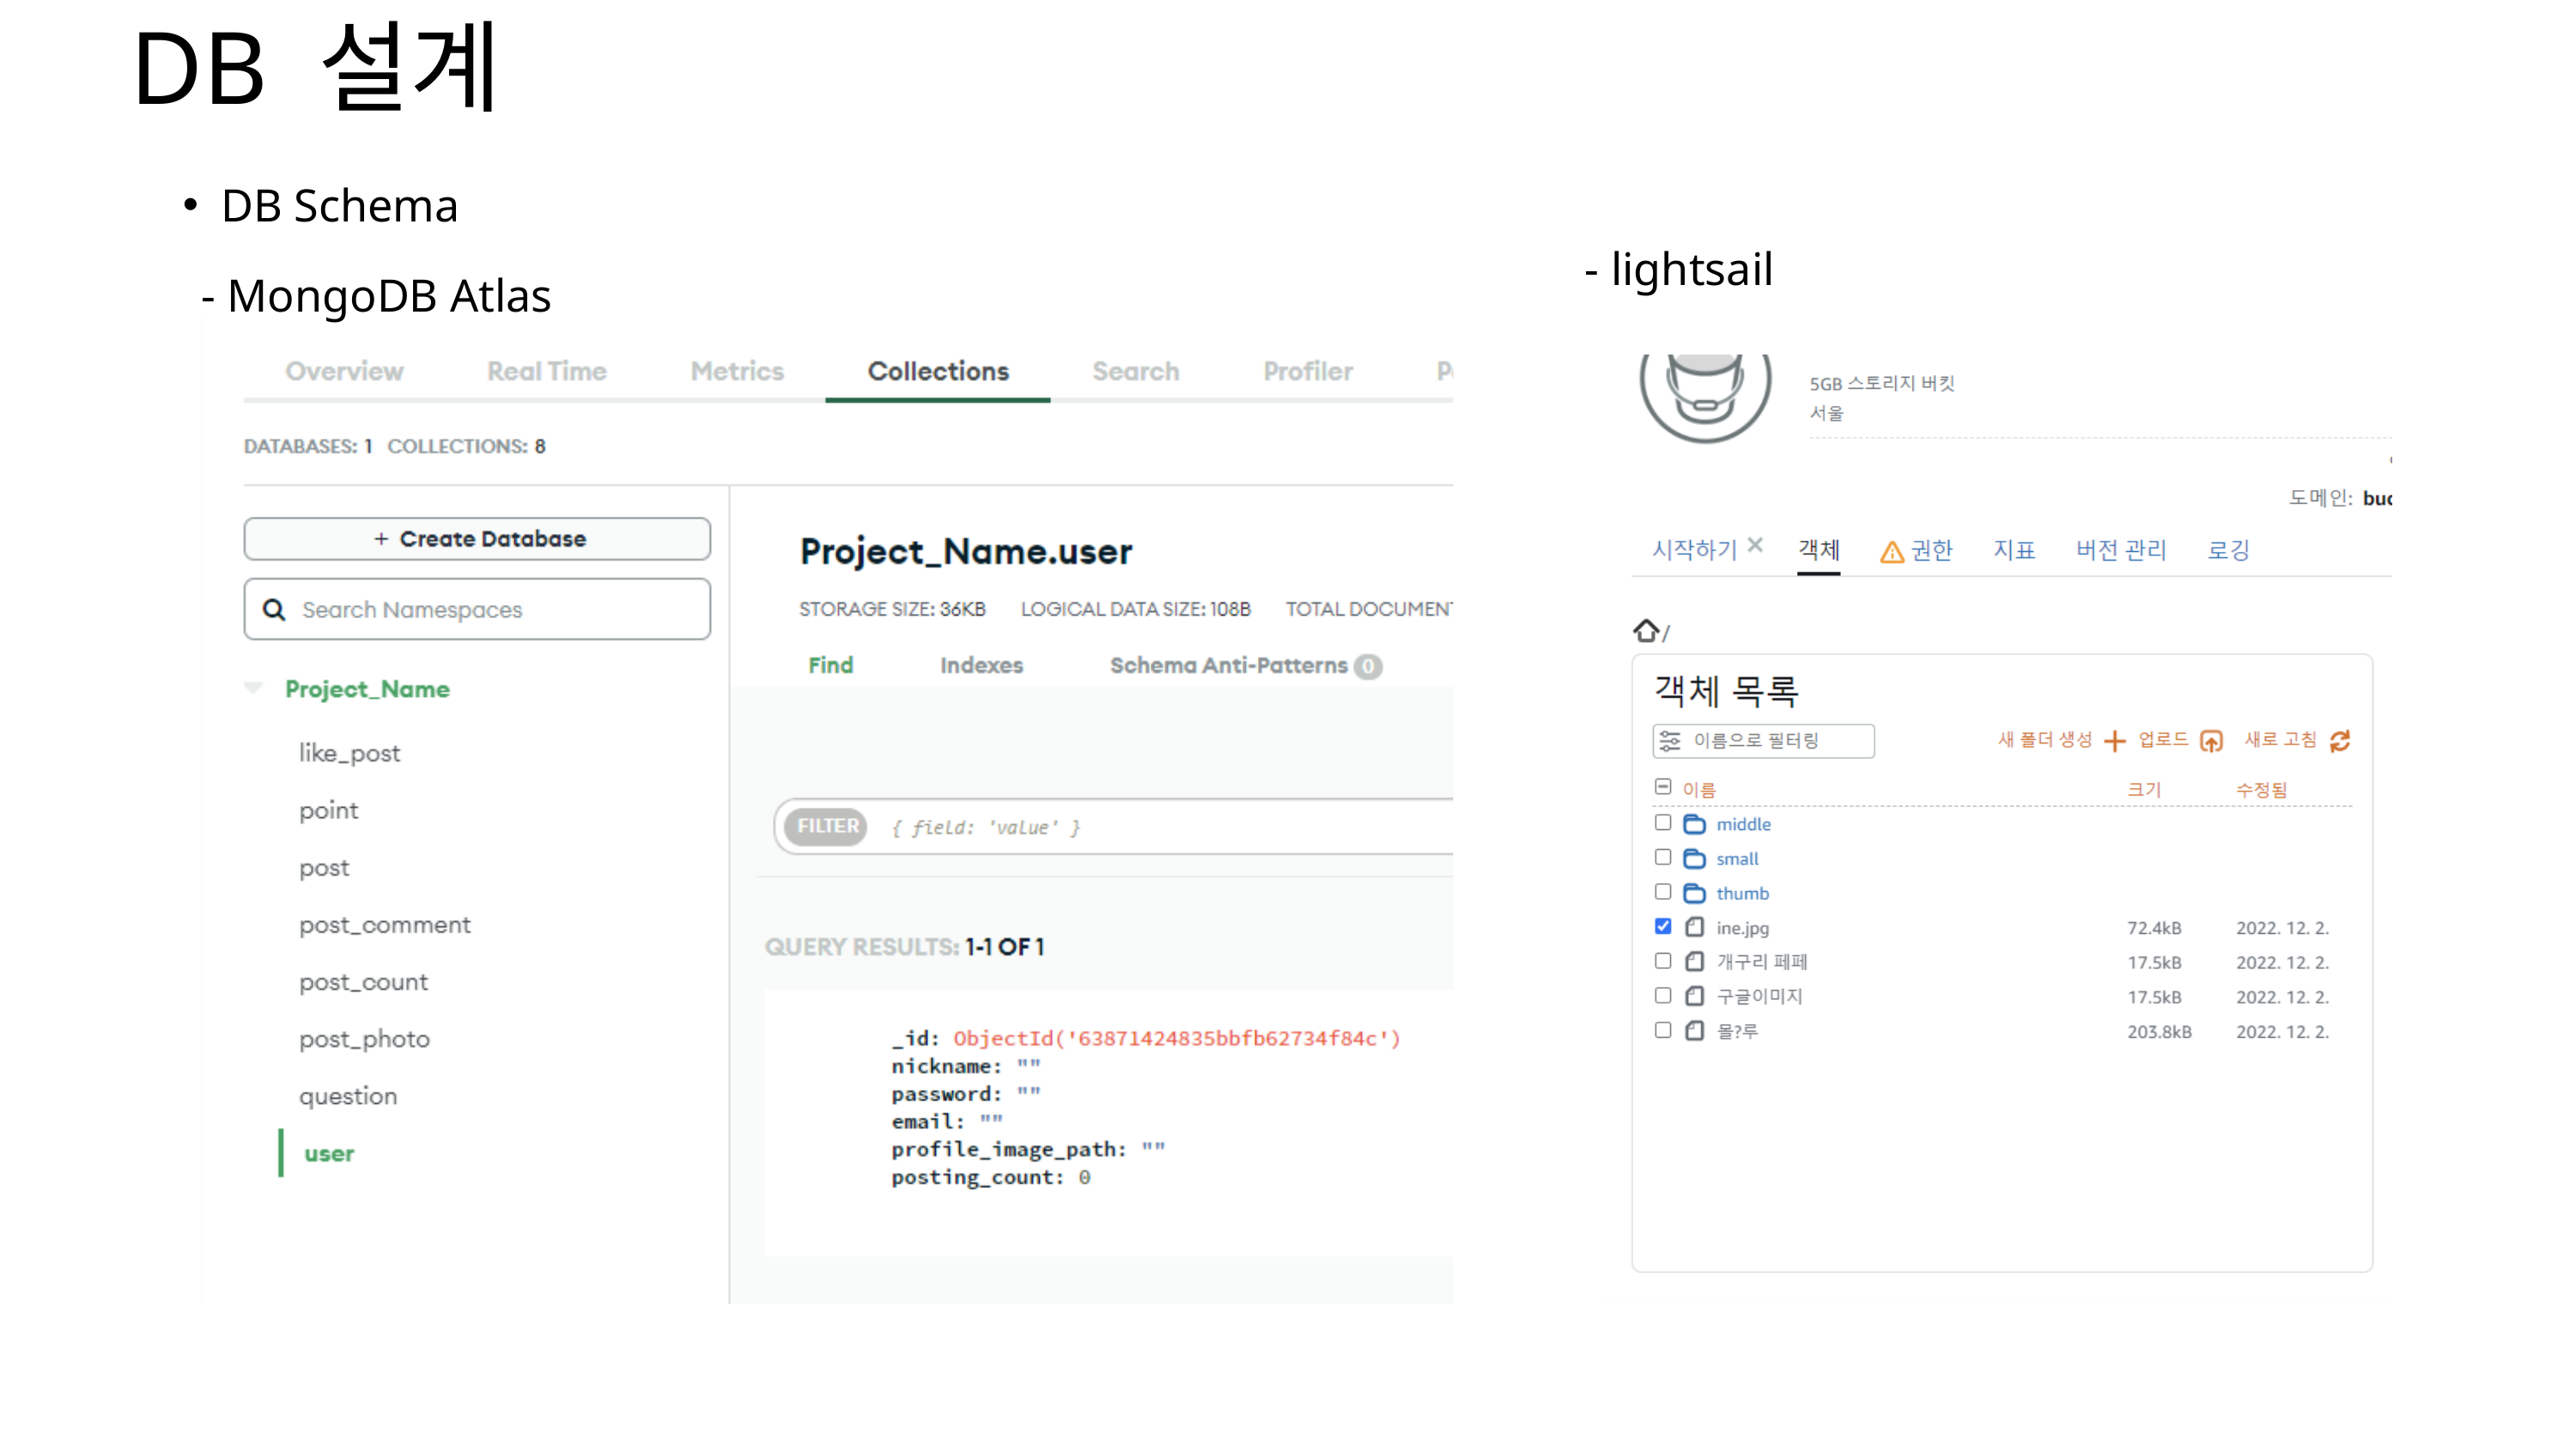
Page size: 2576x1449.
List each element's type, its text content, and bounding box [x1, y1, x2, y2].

picture [201, 317, 1454, 1304]
text_box DB 설계 [0, 0, 2576, 124]
text_box - lightsail [1584, 231, 2576, 294]
picture [1600, 355, 2393, 1304]
text_box DB Schema [144, 167, 1136, 231]
text_box - MongoDB Atlas [201, 258, 1193, 317]
